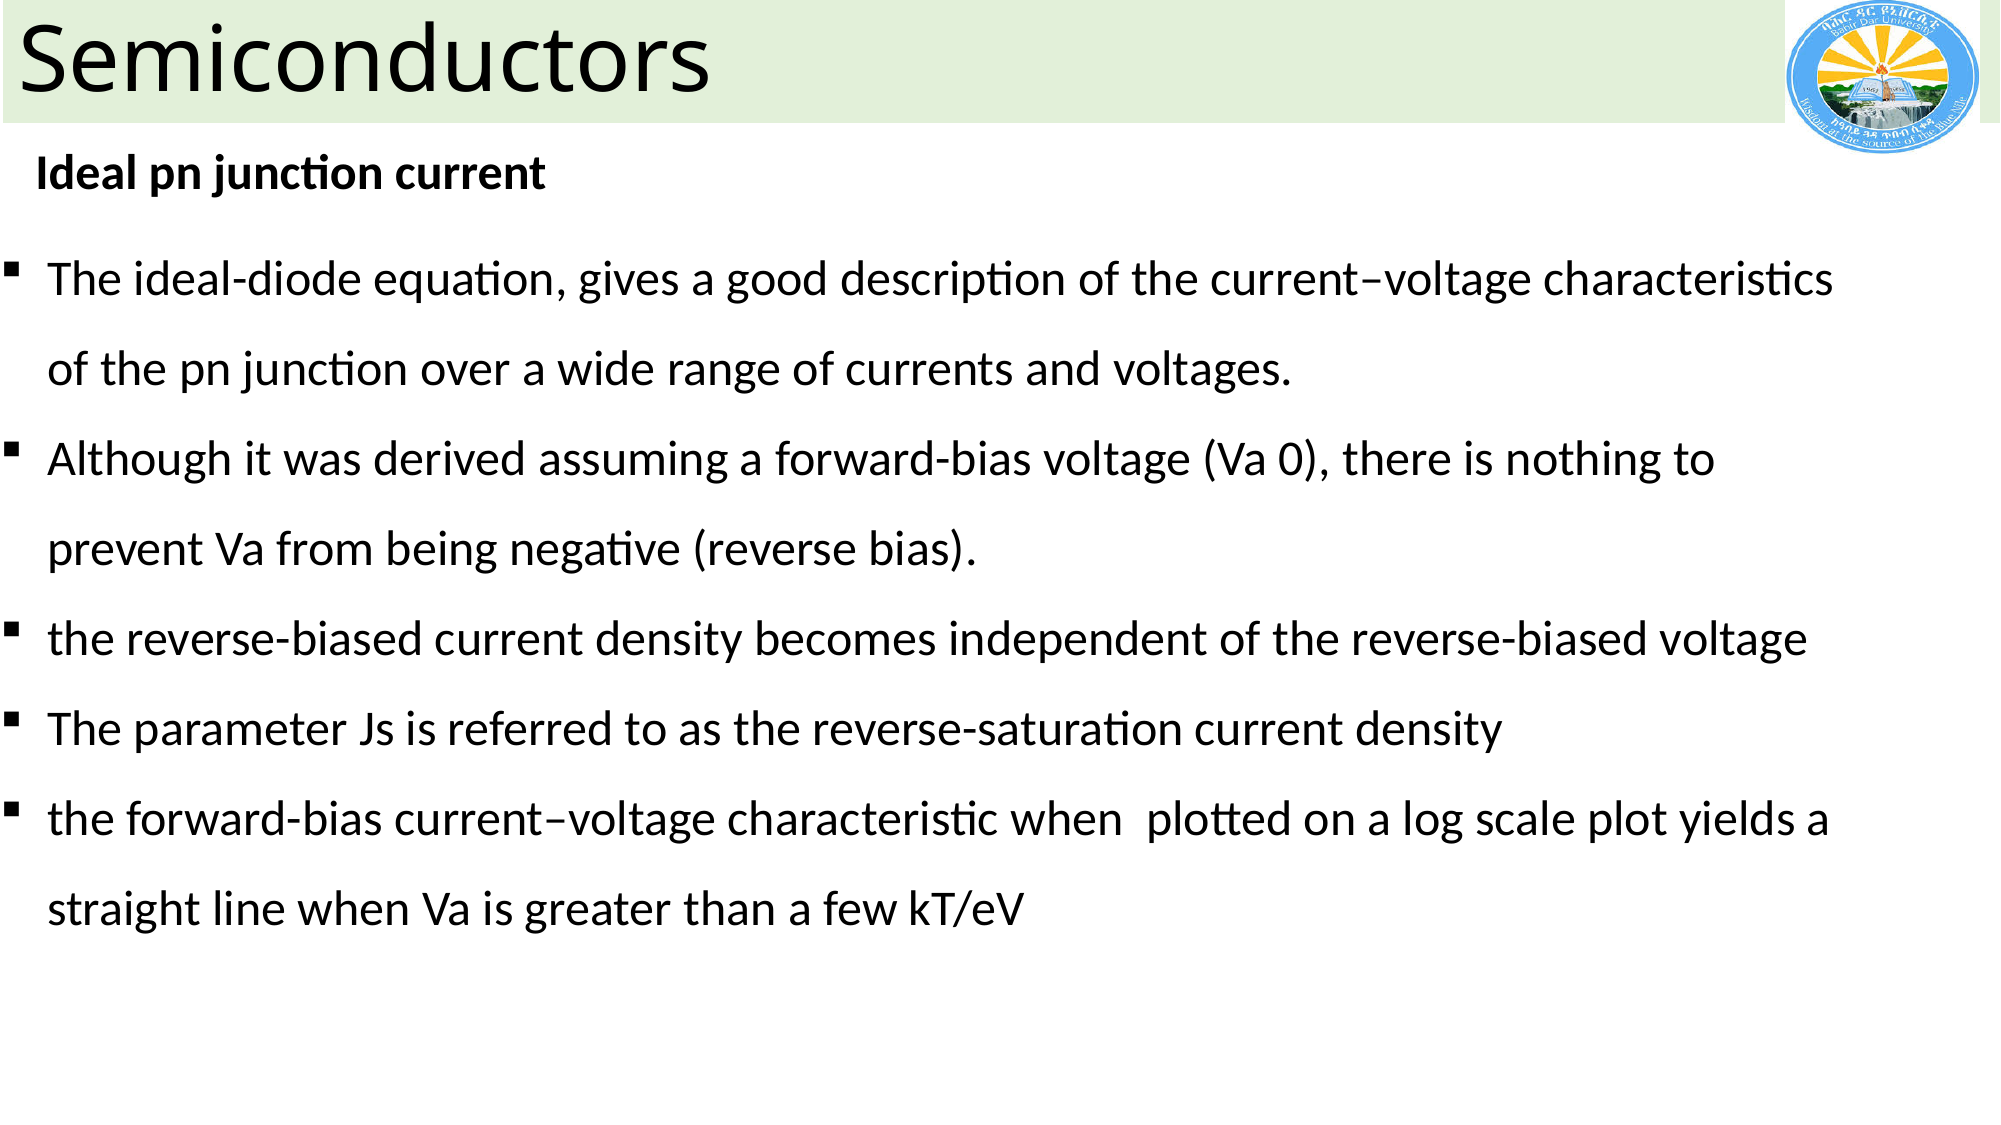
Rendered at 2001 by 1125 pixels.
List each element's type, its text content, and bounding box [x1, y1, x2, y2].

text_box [3, 0, 2000, 155]
text_box The ideal-diode equation, gives a good description of the current–voltage characteristics of the pn junction over a wide range of currents and voltages. Although it was derived assuming a forward-bias voltage (Va 0), there is nothing to prevent Va from being negative (reverse bias). the reverse-biased current density becomes independent of the reverse-biased voltage The parameter Js is referred to as the reverse-saturation current density the forward-bias current–voltage characteristic when plotted on a log scale plot yields a straight line when Va is greater than a few kT/eV [0, 208, 1898, 943]
text_box Ideal pn junction current [20, 155, 757, 208]
